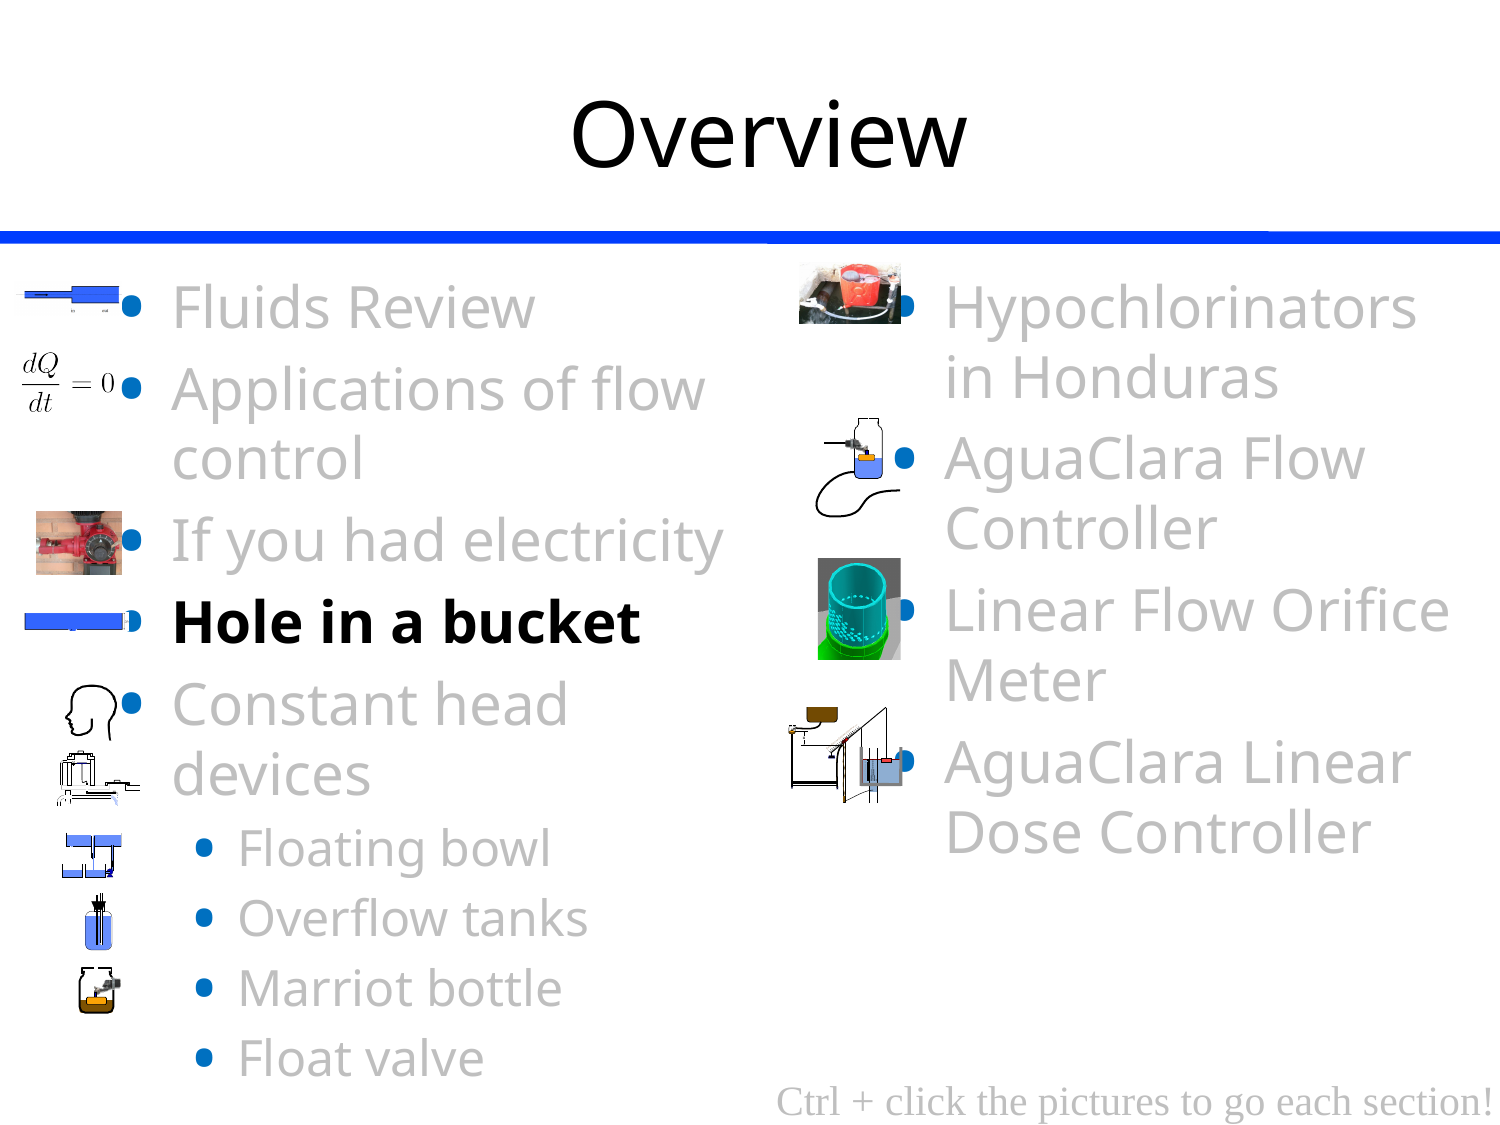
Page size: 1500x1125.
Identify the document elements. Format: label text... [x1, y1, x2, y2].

picture [56, 750, 141, 807]
list Hypochlorinators in Honduras AguaClara Flow Controller Linear Flow Orifice Meter AguaClara Linear Dose Controller [872, 262, 1500, 1006]
text_box Ctrl + click the pictures to go each section! [761, 1066, 1500, 1125]
picture [77, 960, 122, 1014]
title Overview [75, 37, 1463, 225]
picture [84, 888, 113, 951]
picture [36, 511, 122, 576]
picture [788, 701, 903, 804]
text_box [100, 891, 116, 960]
picture [13, 281, 122, 317]
picture [61, 831, 122, 878]
picture [58, 680, 122, 744]
text_box [120, 710, 127, 750]
picture [23, 612, 129, 631]
picture [21, 352, 115, 413]
picture [817, 558, 901, 660]
picture [799, 416, 901, 518]
picture [799, 262, 901, 325]
list Fluids Review Applications of flow control If you had electricity Hole in a bucket Constant head devices Floating bowl Overflow tanks Marriot bottle Float valve [100, 262, 765, 1055]
